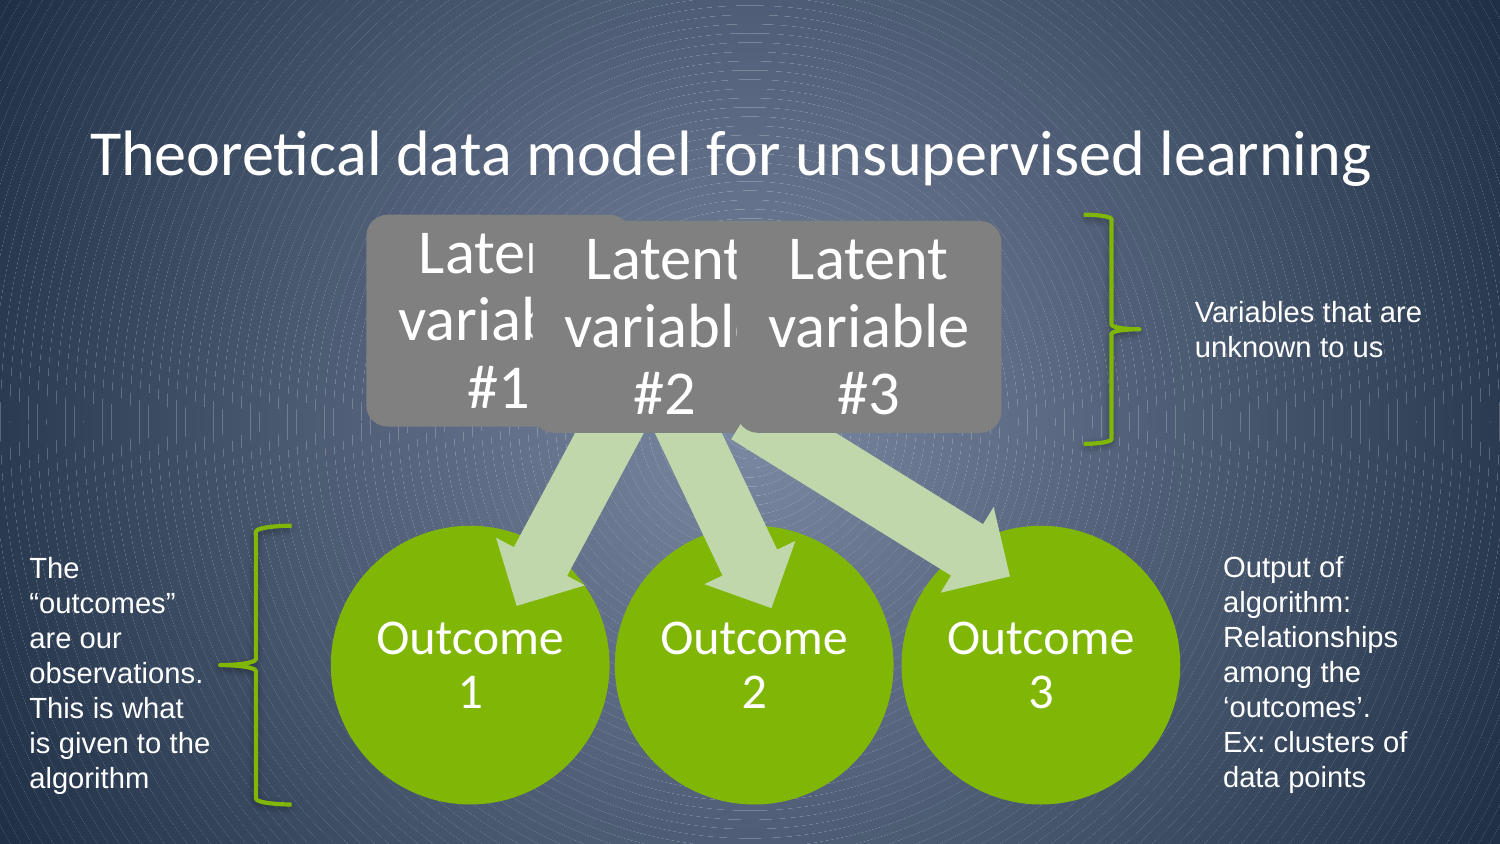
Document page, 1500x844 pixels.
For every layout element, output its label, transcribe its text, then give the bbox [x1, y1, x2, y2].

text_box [901, 525, 1181, 805]
text_box [1083, 212, 1142, 446]
text_box Variables that are unknown to us [1180, 285, 1500, 371]
text_box [734, 441, 998, 527]
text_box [330, 525, 610, 805]
text_box [658, 441, 766, 524]
text_box The “outcomes” are our observations. This is what is given to the algorithm [14, 541, 227, 802]
text_box [227, 523, 292, 807]
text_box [614, 525, 894, 805]
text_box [736, 220, 1002, 434]
text_box [526, 441, 640, 524]
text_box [366, 214, 632, 427]
text_box Output of algorithm: Relationships among the ‘outcomes’. Ex: clusters of data points [1208, 540, 1471, 801]
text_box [532, 220, 735, 434]
title Theoretical data model for unsupervised learning [75, 62, 1425, 204]
